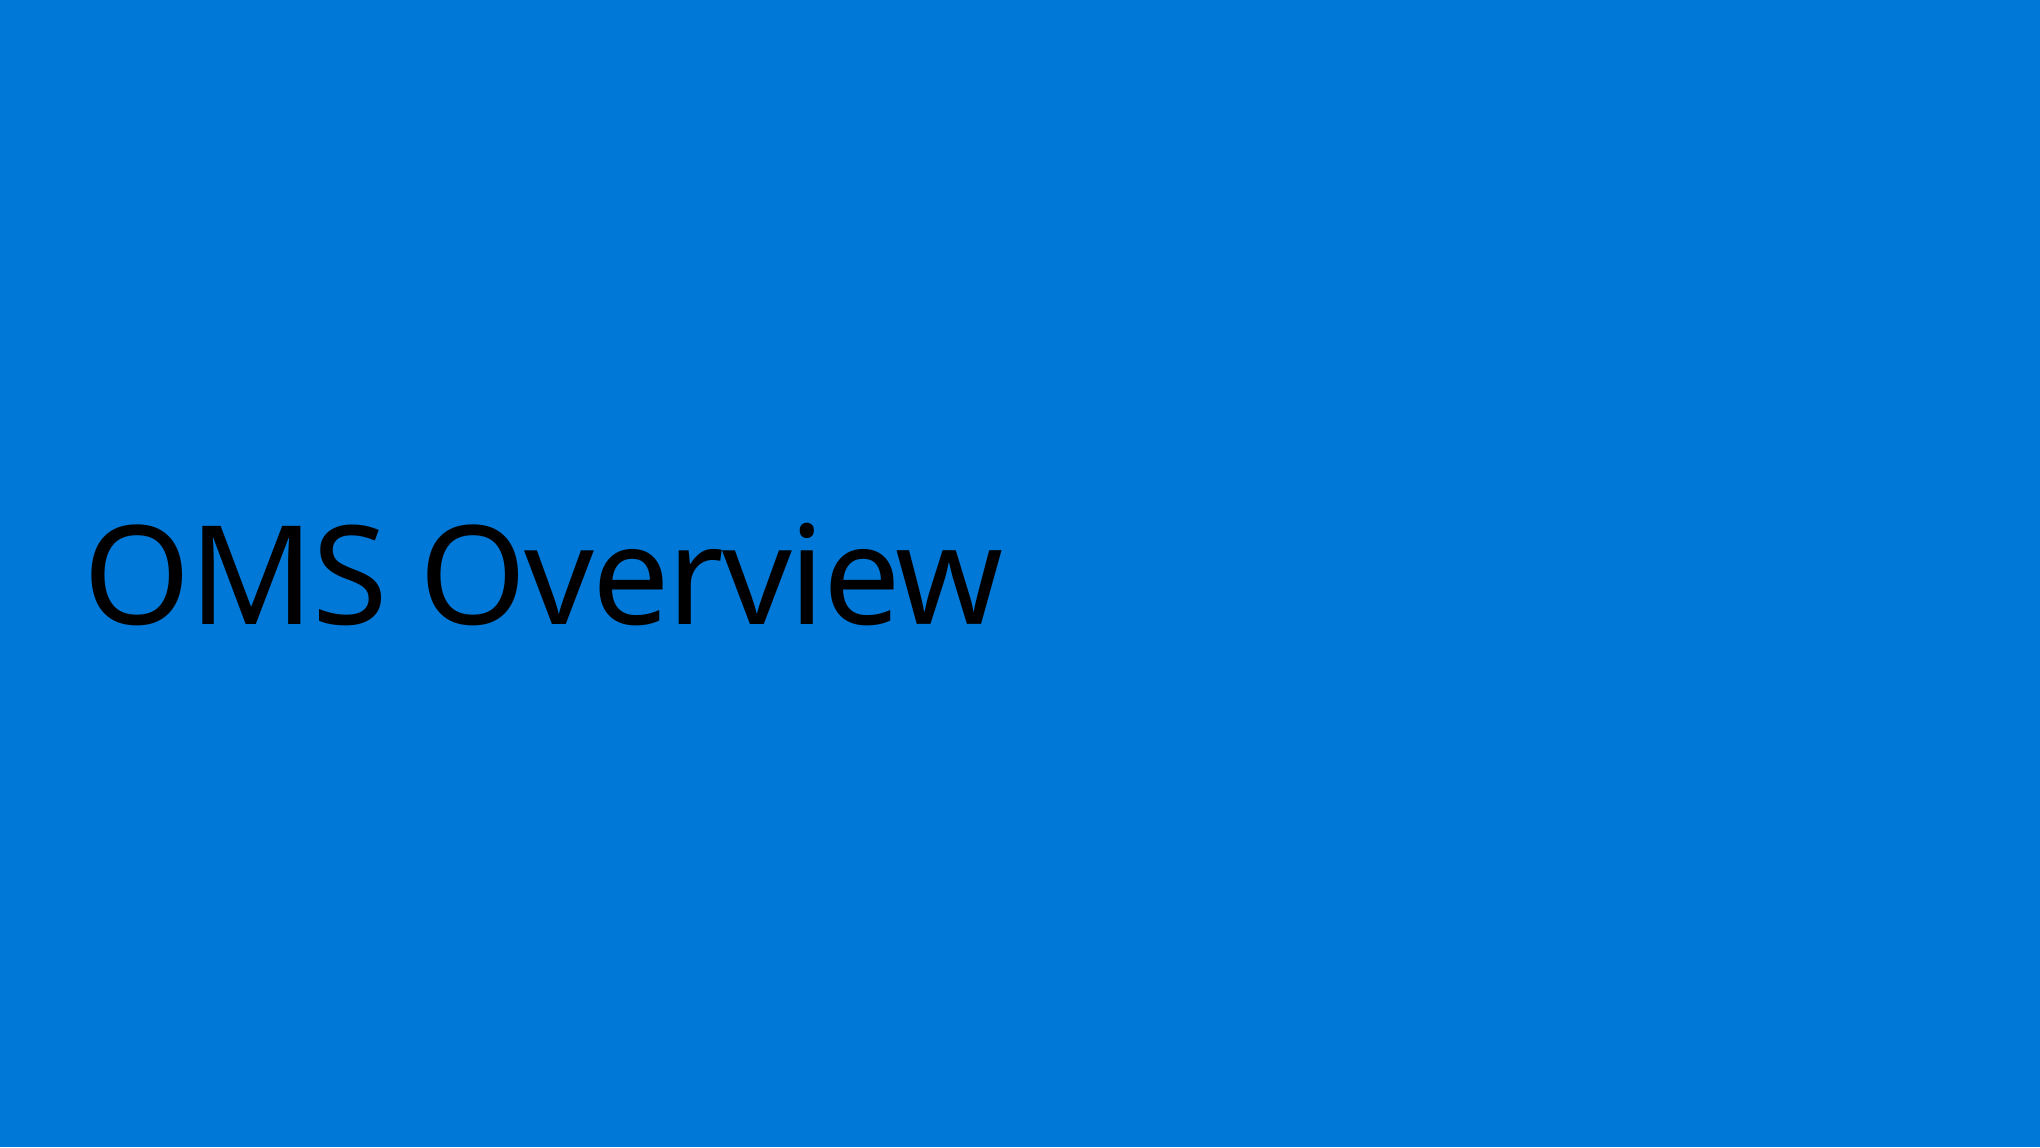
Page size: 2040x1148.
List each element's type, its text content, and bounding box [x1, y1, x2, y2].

title OMS Overview [60, 490, 1980, 671]
